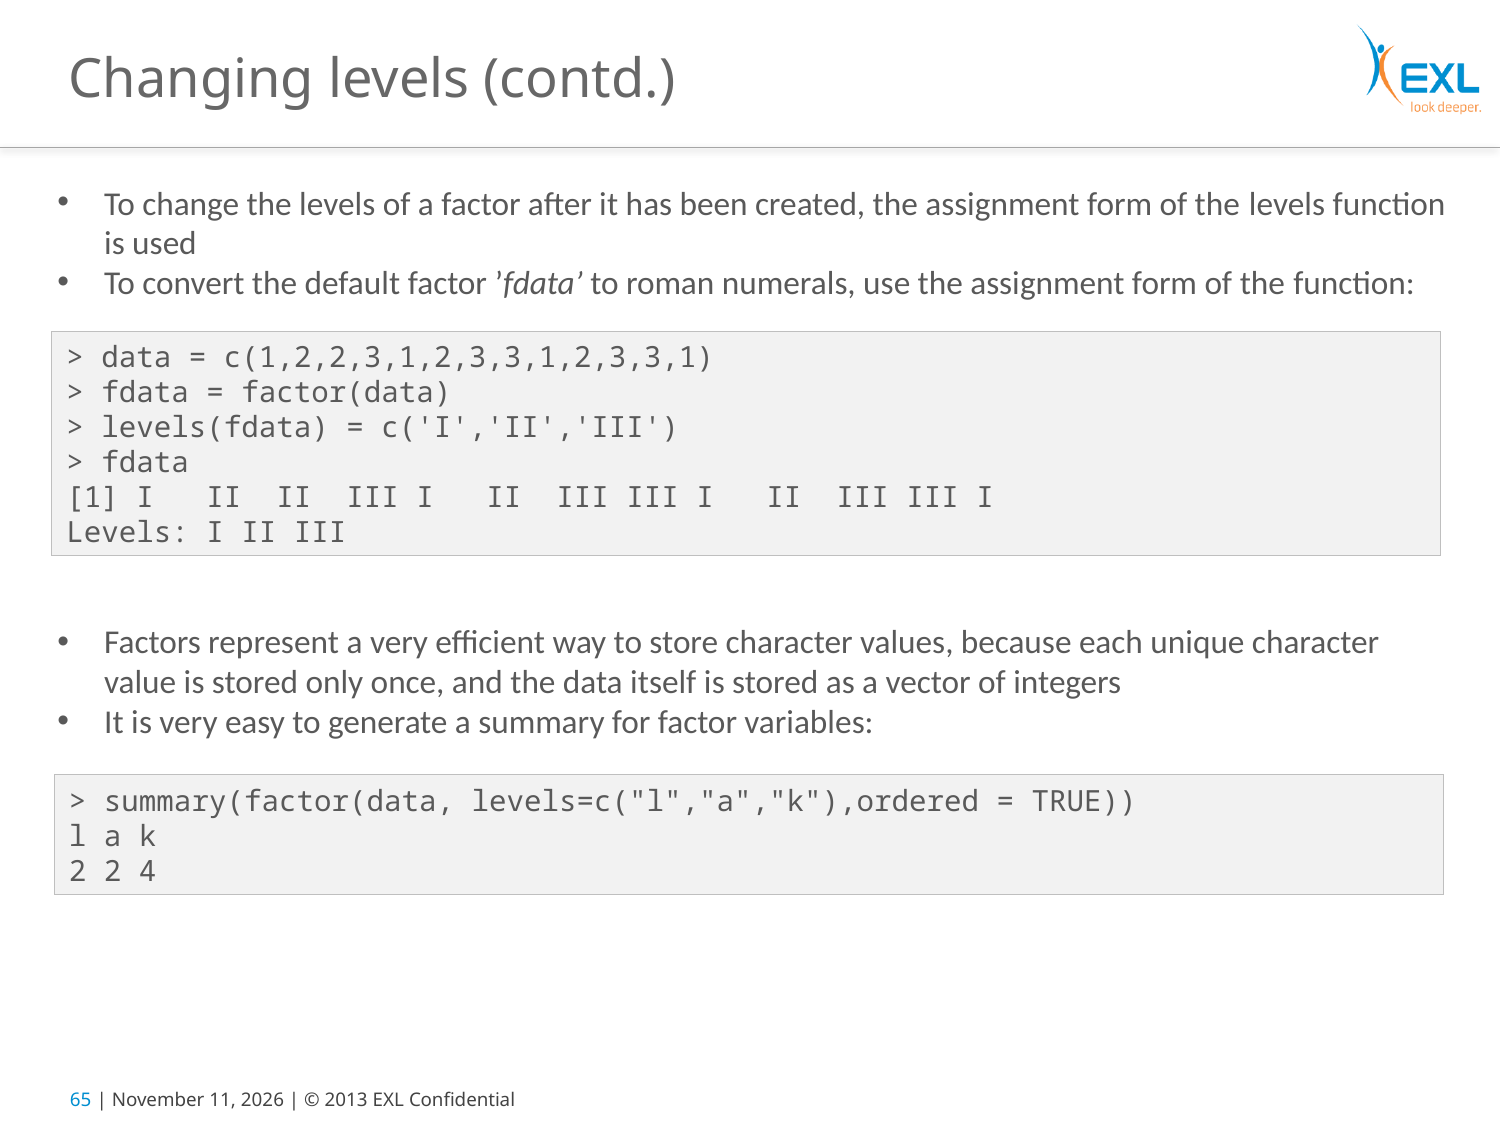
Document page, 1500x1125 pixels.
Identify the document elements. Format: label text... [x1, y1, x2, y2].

title Changing levels (contd.) [53, 6, 1478, 154]
text_box To change the levels of a factor after it has been created, the assignment form of the levels function is used To convert the default factor ’fdata’ to roman numerals, use the assignment form of the function: Factors represent a very efficient way to store character values, because each unique character value is stored only once, and the data itself is stored as a vector of integers It is very easy to generate a summary for factor variables: [42, 174, 1474, 1068]
text_box > summary(factor(data, levels=c("l","a","k"),ordered = TRUE)) l a k 2 2 4 [54, 774, 1444, 895]
picture [1478, 19, 1488, 121]
text_box > data = c(1,2,2,3,1,2,3,3,1,2,3,3,1) > fdata = factor(data) > levels(fdata) = c('I','II','III') > fdata [1] I II II III I II III III I II III III I Levels: I II III [51, 331, 1441, 556]
